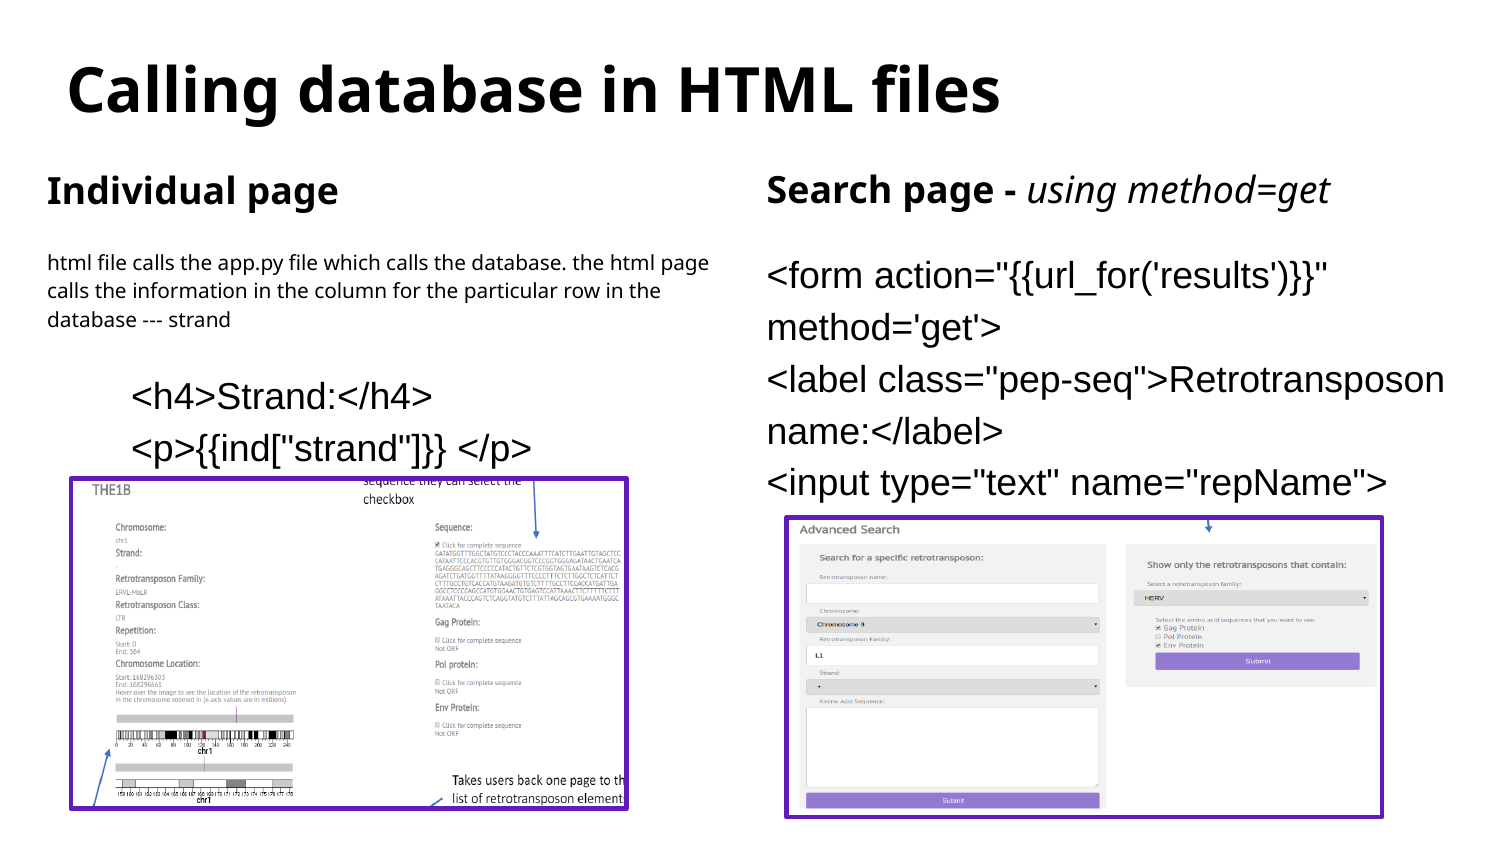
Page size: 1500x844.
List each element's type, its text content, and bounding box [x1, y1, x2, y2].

list Search page - using method=get <form action="{{url_for('results')}}" method='get'> <label class="pep-seq">Retrotransposon name:</label> <input type="text" name="repName"> [751, 144, 1500, 744]
picture [72, 480, 625, 807]
list Individual page html file calls the app.py file which calls the database. the html page calls the information in the column for the particular row in the database --- strand <h4>Strand:</h4> <p>{{ind["strand"]}} </p> [32, 145, 770, 745]
picture [788, 519, 1380, 815]
title Calling database in HTML files [51, 35, 1449, 138]
